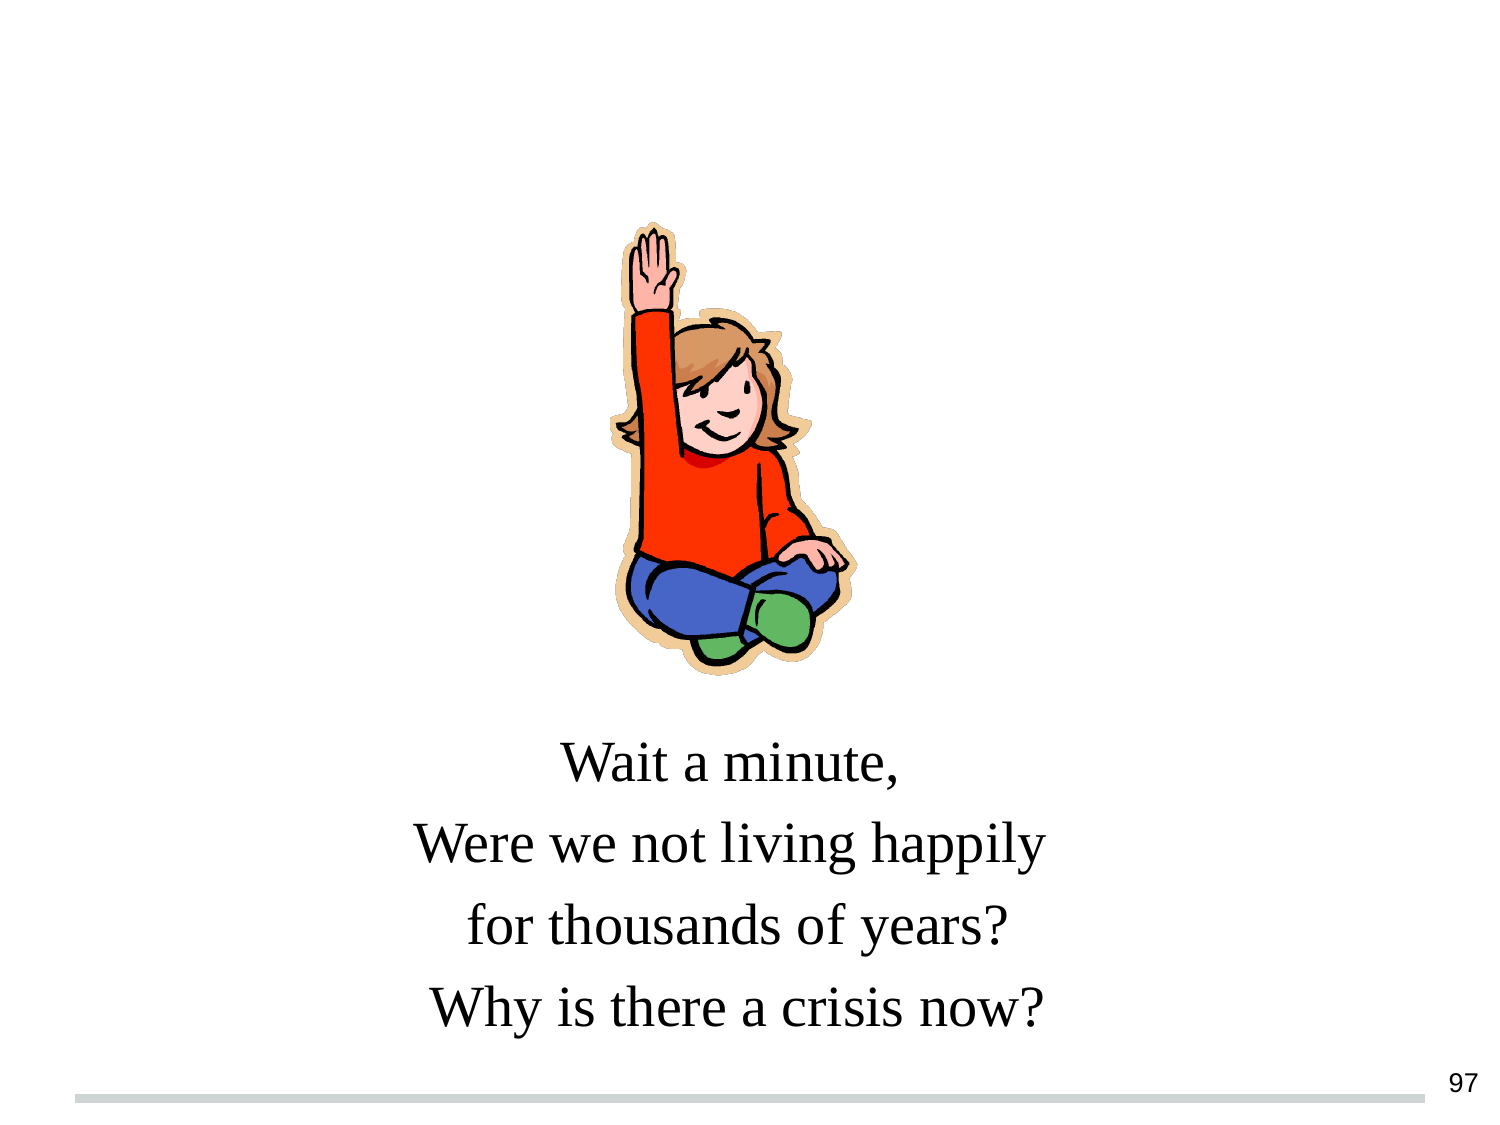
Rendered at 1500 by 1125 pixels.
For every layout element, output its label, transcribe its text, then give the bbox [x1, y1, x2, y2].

picture [609, 217, 865, 683]
slide_number ‹#› [1403, 1038, 1494, 1125]
list Wait a minute, Were we not living happily for thousands of years? Why is there a crisis now? [99, 250, 1375, 938]
